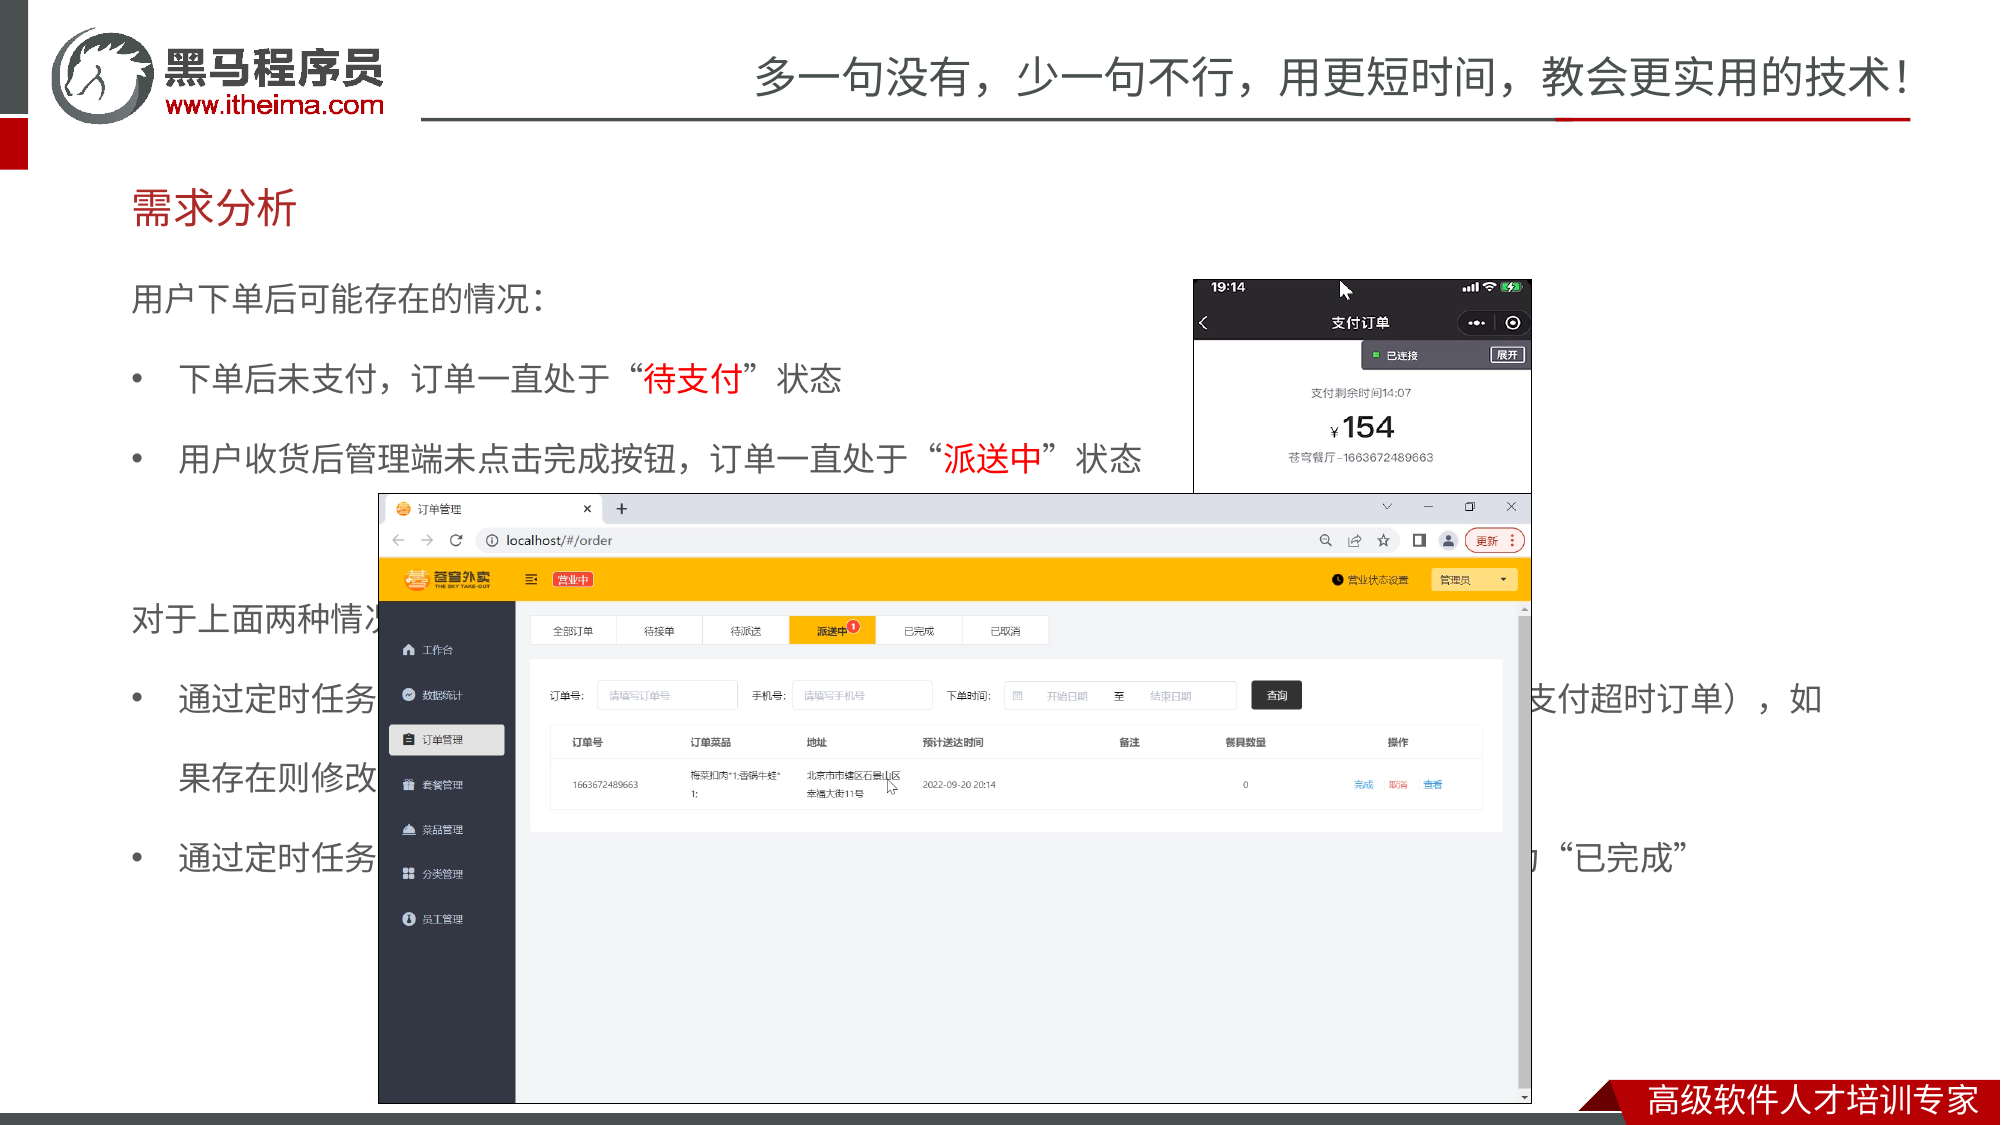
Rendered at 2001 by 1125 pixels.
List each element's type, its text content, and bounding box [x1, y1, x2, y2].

picture [378, 279, 1532, 1104]
picture [50, 26, 384, 125]
text_box 用户下单后可能存在的情况： 下单后未支付，订单一直处于“待支付”状态 用户收货后管理端未点击完成按钮，订单一直处于“派送中”状态 对于上面两种情况需要通过定时任务来修改订单状态，具体逻辑为： 通过定时任务每分钟检查一次是否存在支付超时订单（下单后超过15分钟仍未支付则判定为支付超时订单），如果存在则修改订单状态为“已取消” 通过定时任务每天凌晨1点检查一次是否存在“派送中”的订单，如果存在则修改订单状态为“已完成” [116, 231, 1872, 885]
title 需求分析 [116, 164, 1872, 231]
